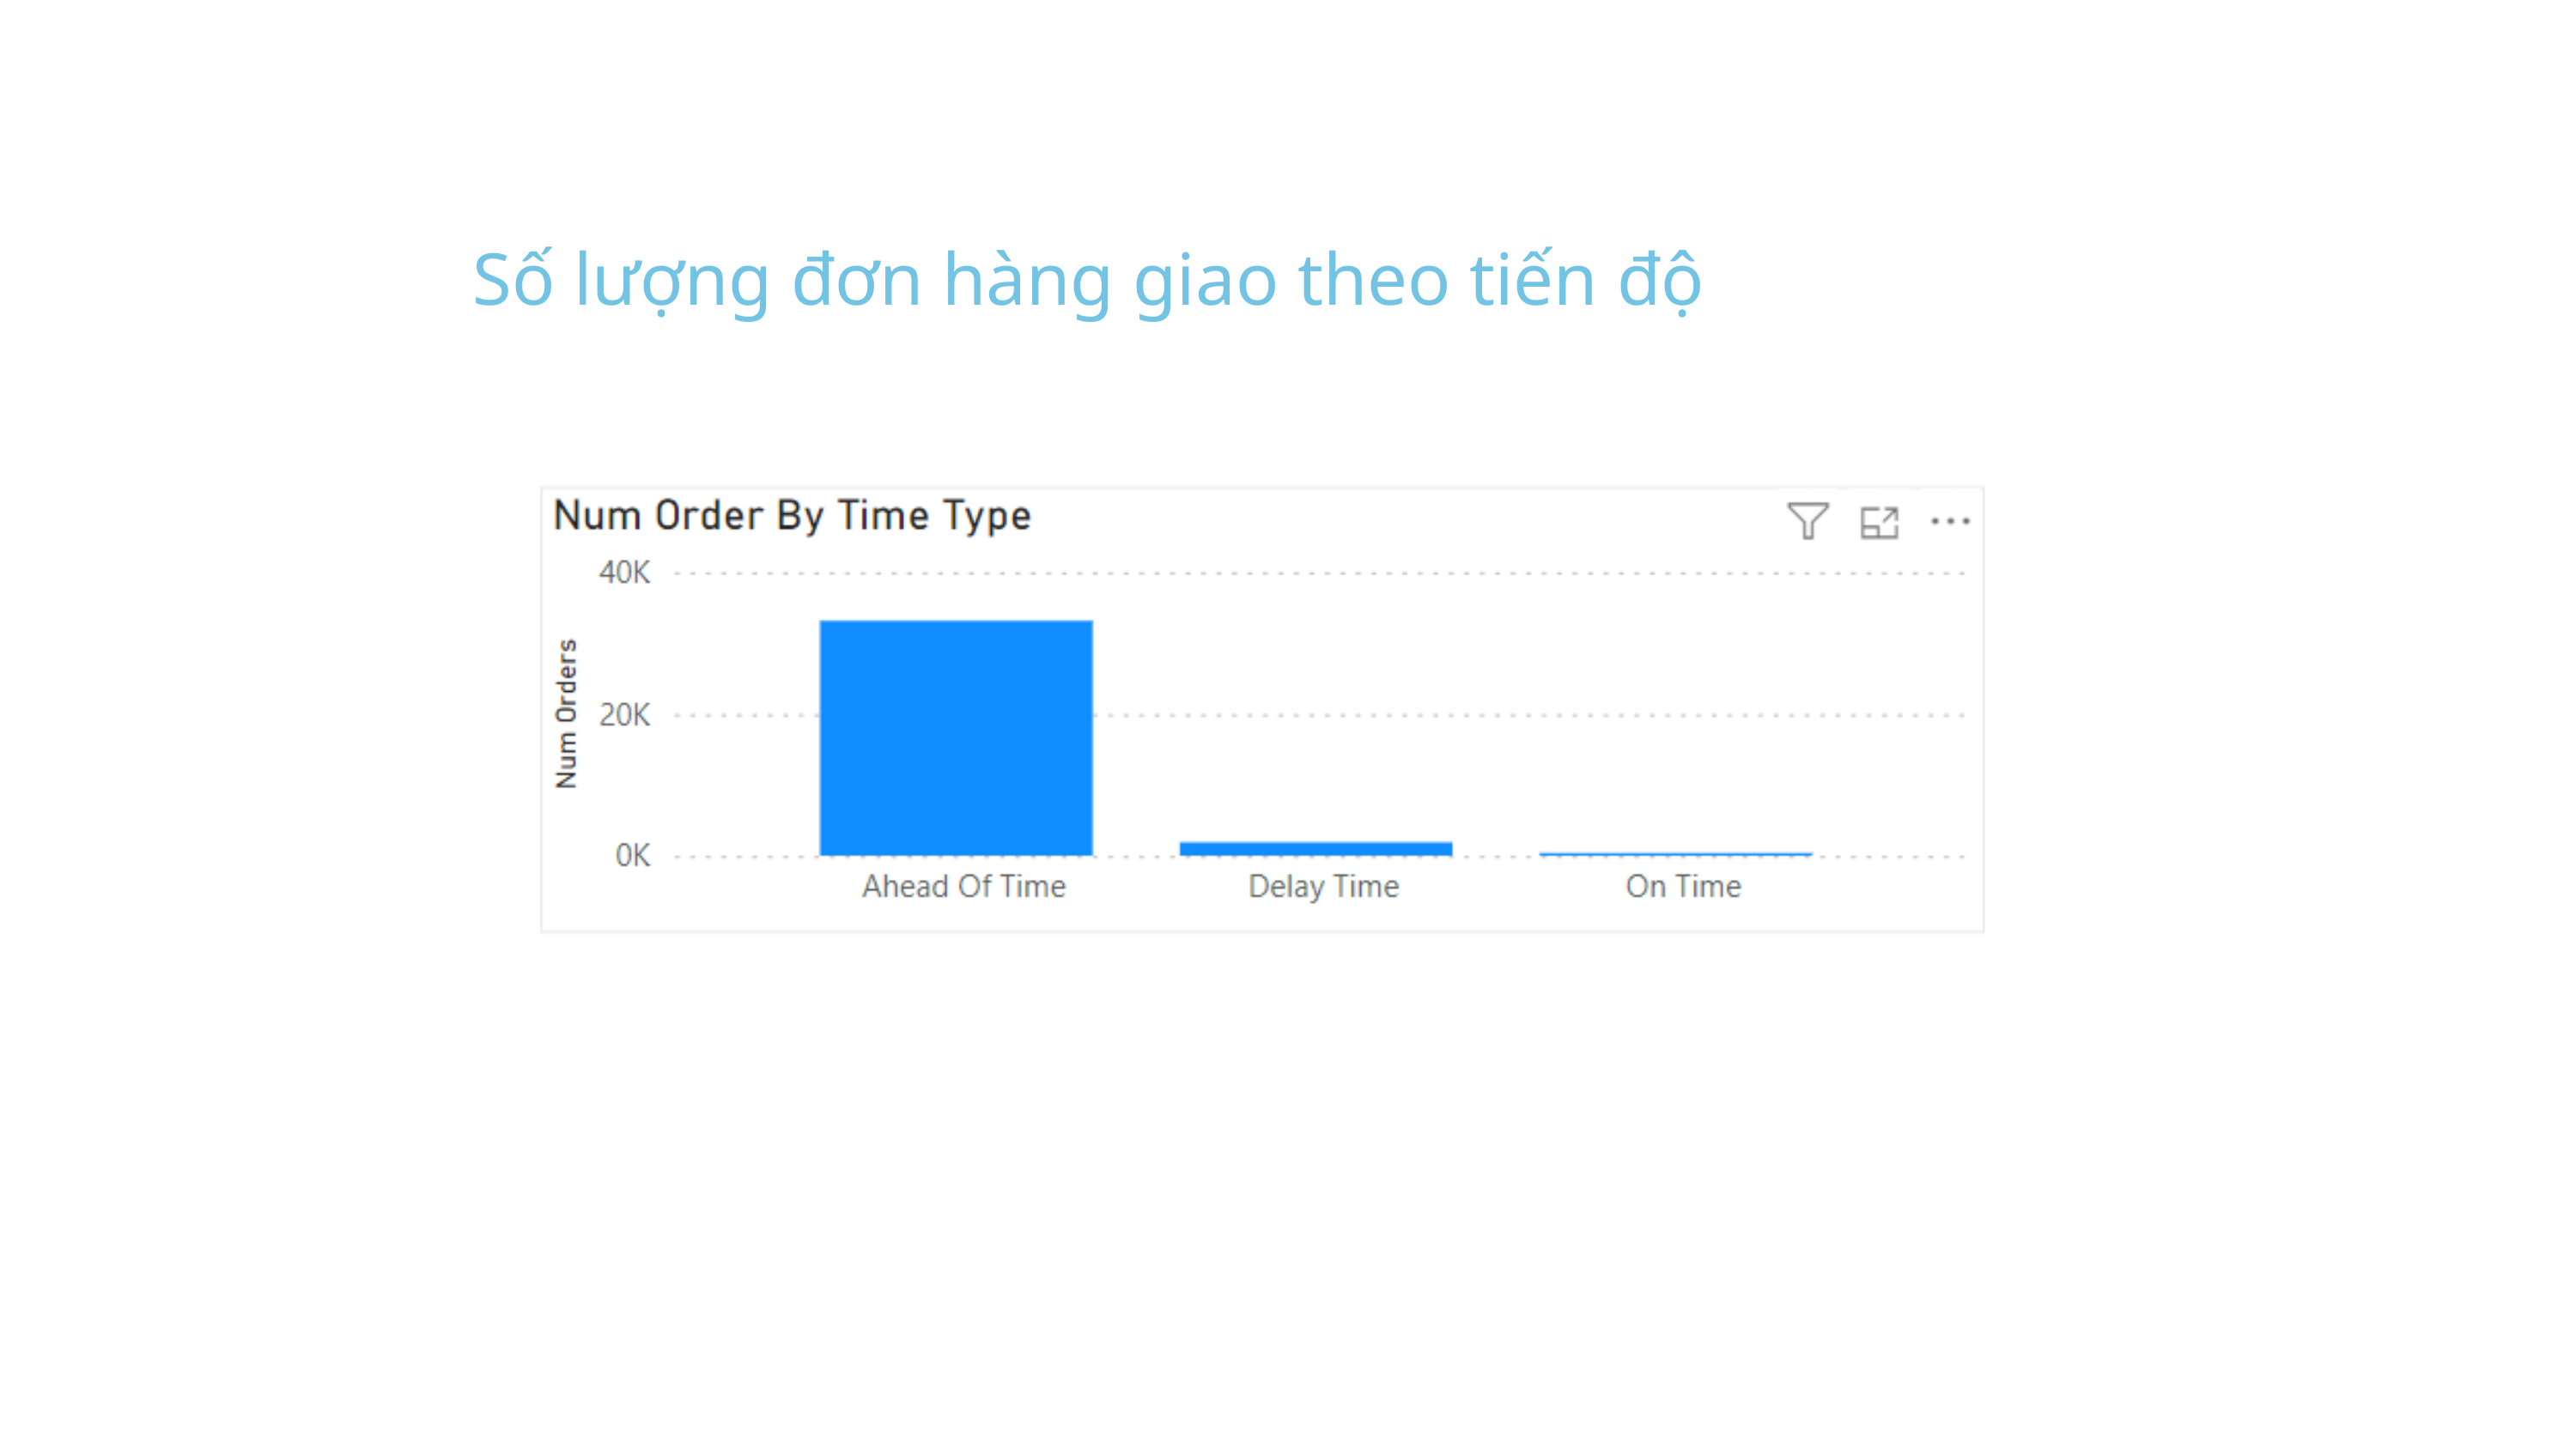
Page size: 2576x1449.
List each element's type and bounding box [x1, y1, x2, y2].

text_box [242, 198, 1936, 374]
text_box [500, 447, 2076, 1001]
